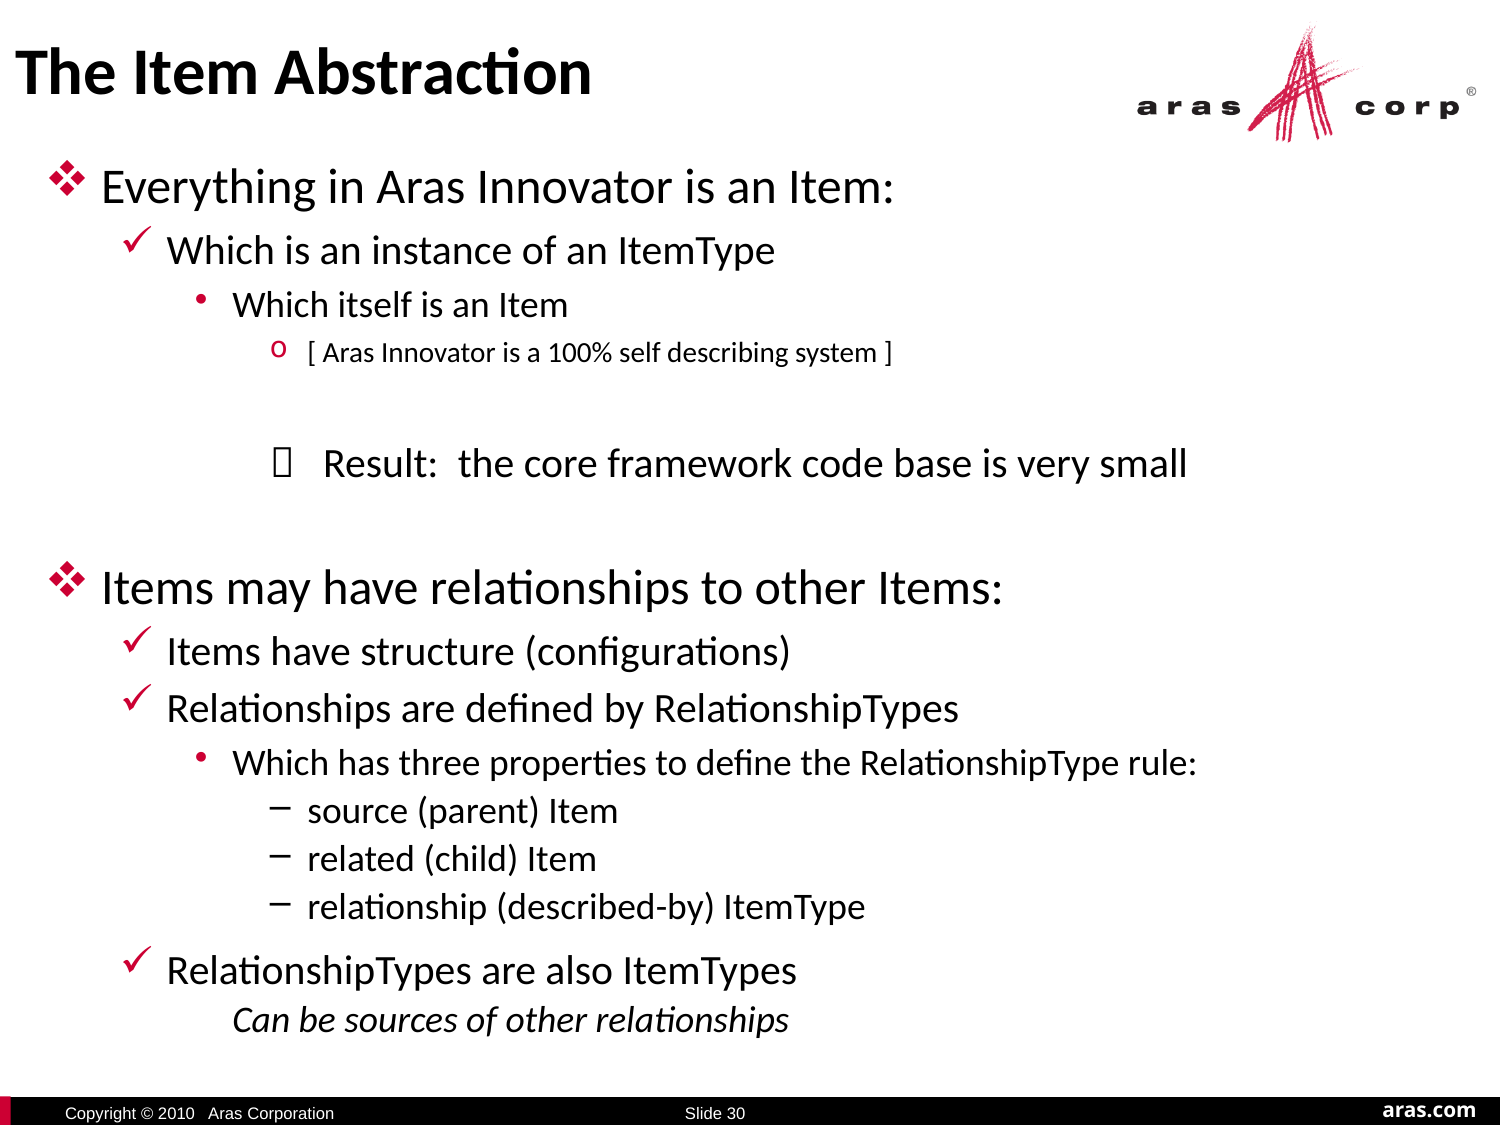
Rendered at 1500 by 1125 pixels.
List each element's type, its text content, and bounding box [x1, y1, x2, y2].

title The Item Abstraction [0, 0, 1187, 147]
slide_number Slide 30 [684, 1102, 998, 1125]
picture [1128, 2, 1488, 155]
list Everything in Aras Innovator is an Item: Which is an instance of an ItemType Which itself is an Item [ Aras Innovator is a 100% self describing system ]  Result: the core framework code base is very small Items may have relationships to other Items: Items have structure (configurations) Relationships are defined by RelationshipTypes Which has three properties to define the RelationshipType rule: source (parent) Item related (child) Item relationship (described-by) ItemType RelationshipTypes are also ItemTypes Can be sources of other relationships [29, 152, 1444, 1076]
